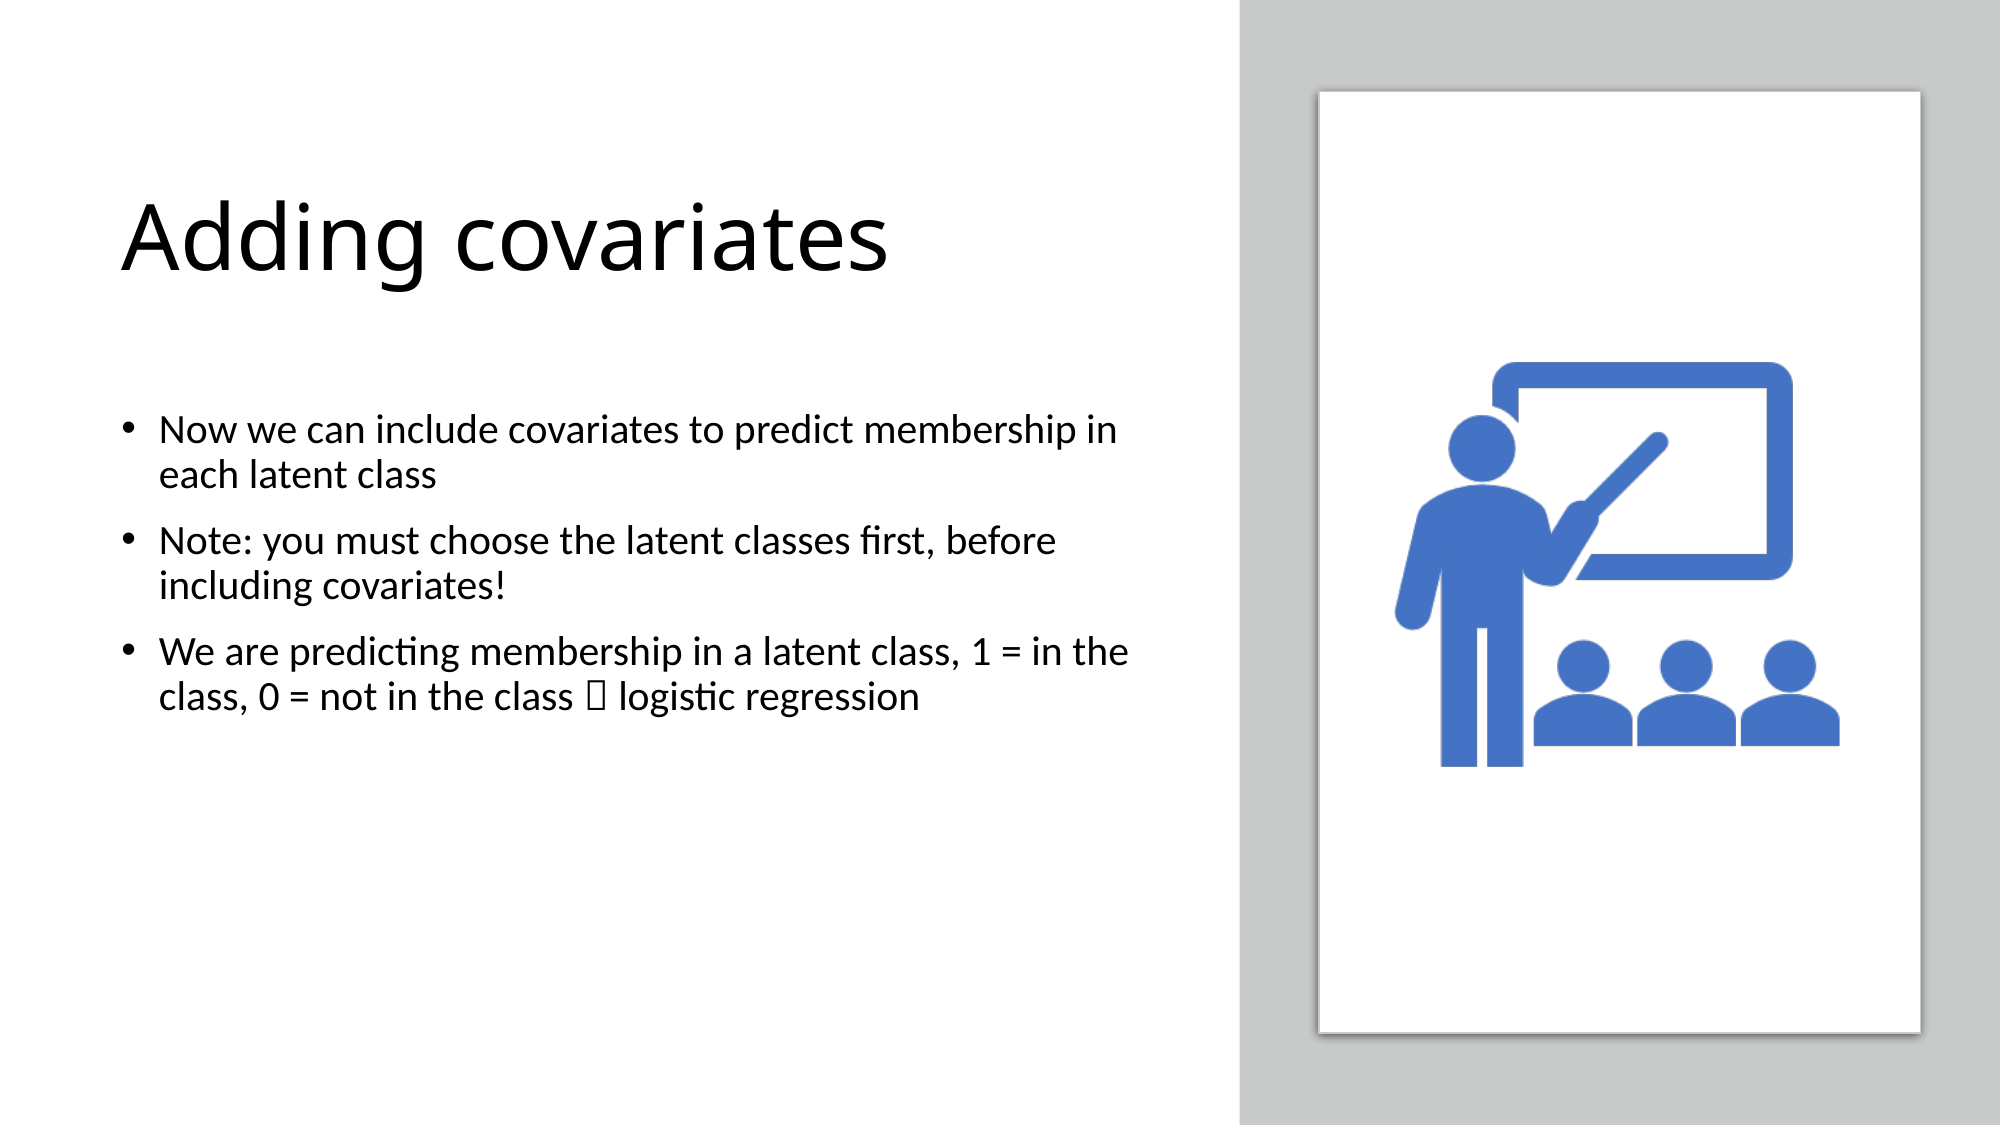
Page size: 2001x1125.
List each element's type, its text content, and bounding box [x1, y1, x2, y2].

text_box [1238, 0, 2000, 1125]
text_box [1318, 90, 1922, 1034]
picture [1371, 313, 1869, 811]
title Adding covariates [106, 103, 1161, 379]
list Now we can include covariates to predict membership in each latent class Note: you must choose the latent classes first, before including covariates! We are predicting membership in a latent class, 1 = in the class, 0 = not in the class  logistic regression [106, 399, 1161, 1021]
